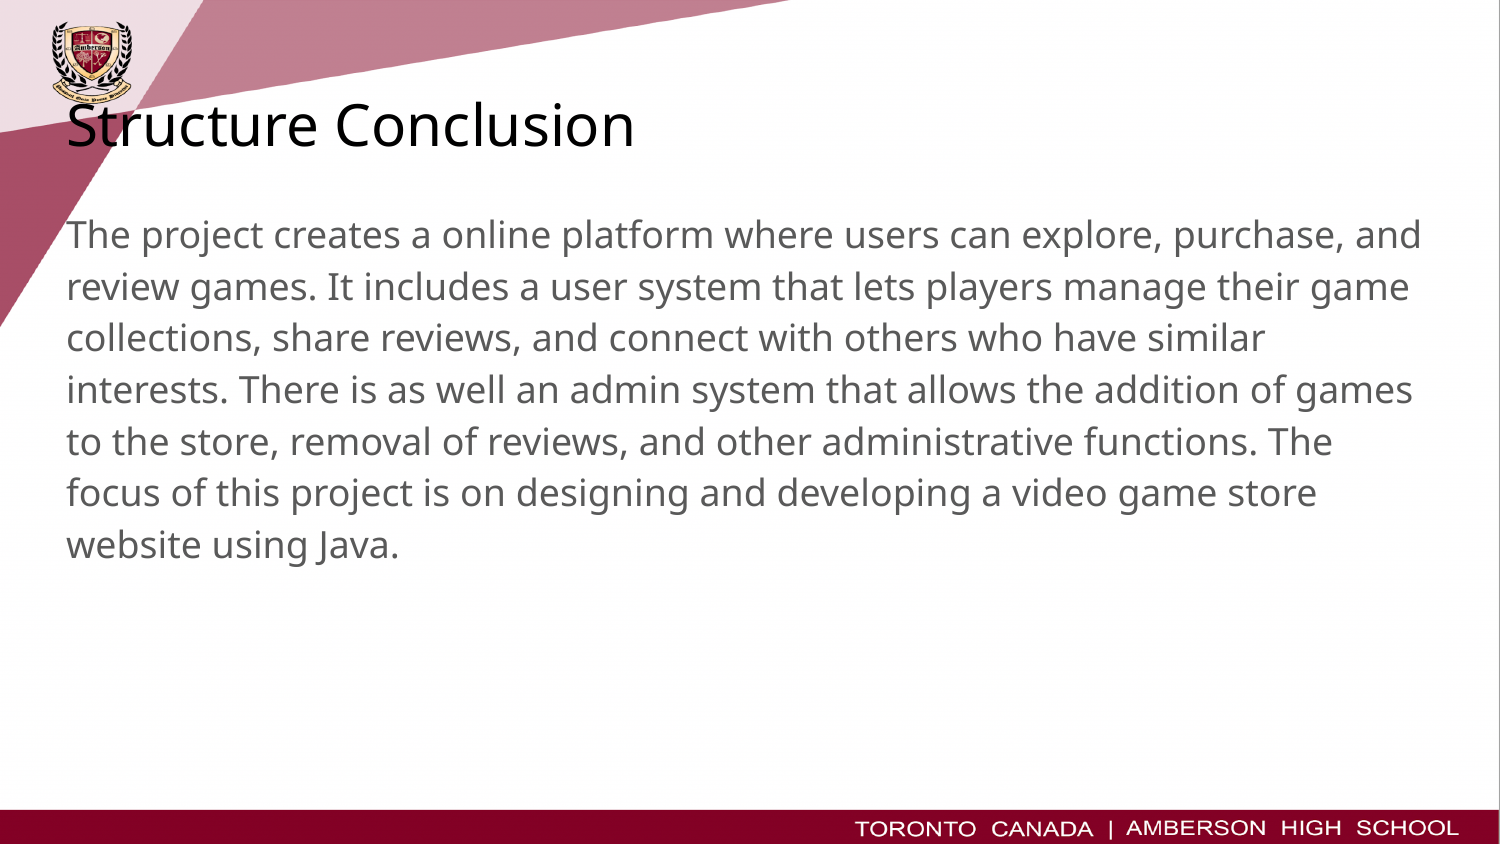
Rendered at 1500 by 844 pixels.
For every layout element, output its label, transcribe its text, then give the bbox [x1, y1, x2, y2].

picture [0, 0, 1500, 844]
title Structure Conclusion [51, 72, 1449, 167]
list The project creates a online platform where users can explore, purchase, and review games. It includes a user system that lets players manage their game collections, share reviews, and connect with others who have similar interests. There is as well an admin system that allows the addition of games to the store, removal of reviews, and other administrative functions. The focus of this project is on designing and developing a video game store website using Java. [51, 189, 1449, 750]
